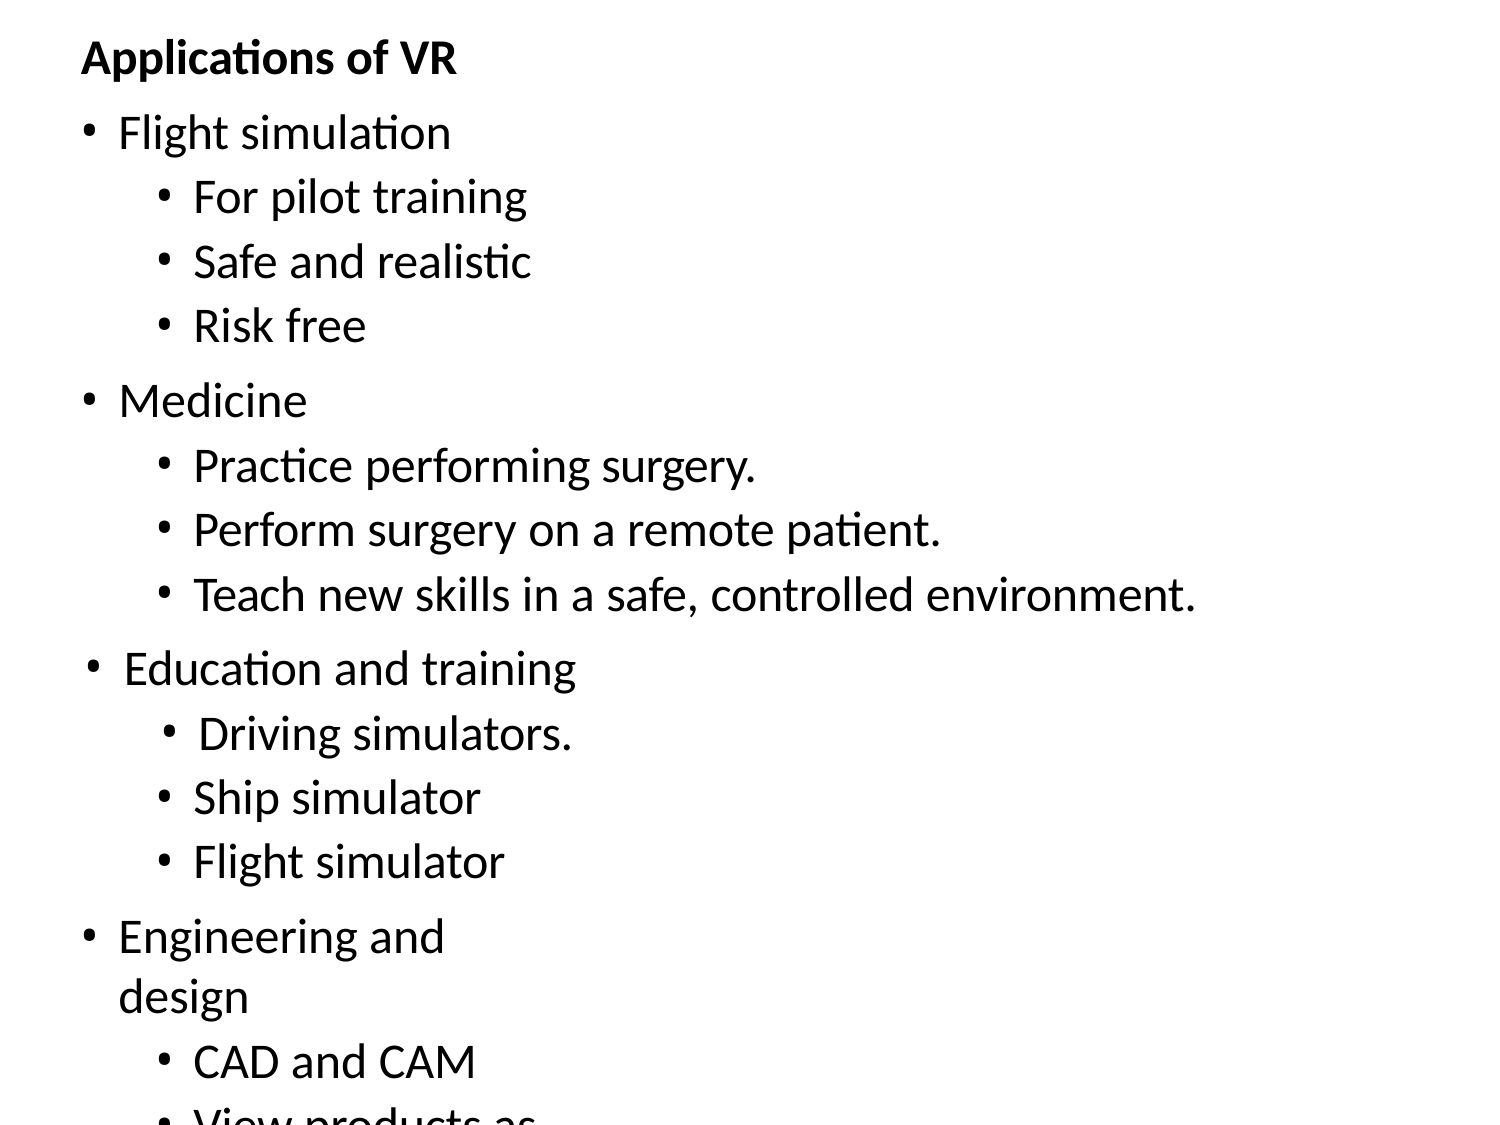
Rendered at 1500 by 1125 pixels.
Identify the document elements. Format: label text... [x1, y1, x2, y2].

text_box Applications of VR Flight simulation For pilot training Safe and realistic Risk free Medicine Practice performing surgery. Perform surgery on a remote patient. Teach new skills in a safe, controlled environment. Education and training Driving simulators. Ship simulator Flight simulator Engineering and design CAD and CAM View products as it would be seen when manufactured [78, 7, 1309, 1125]
